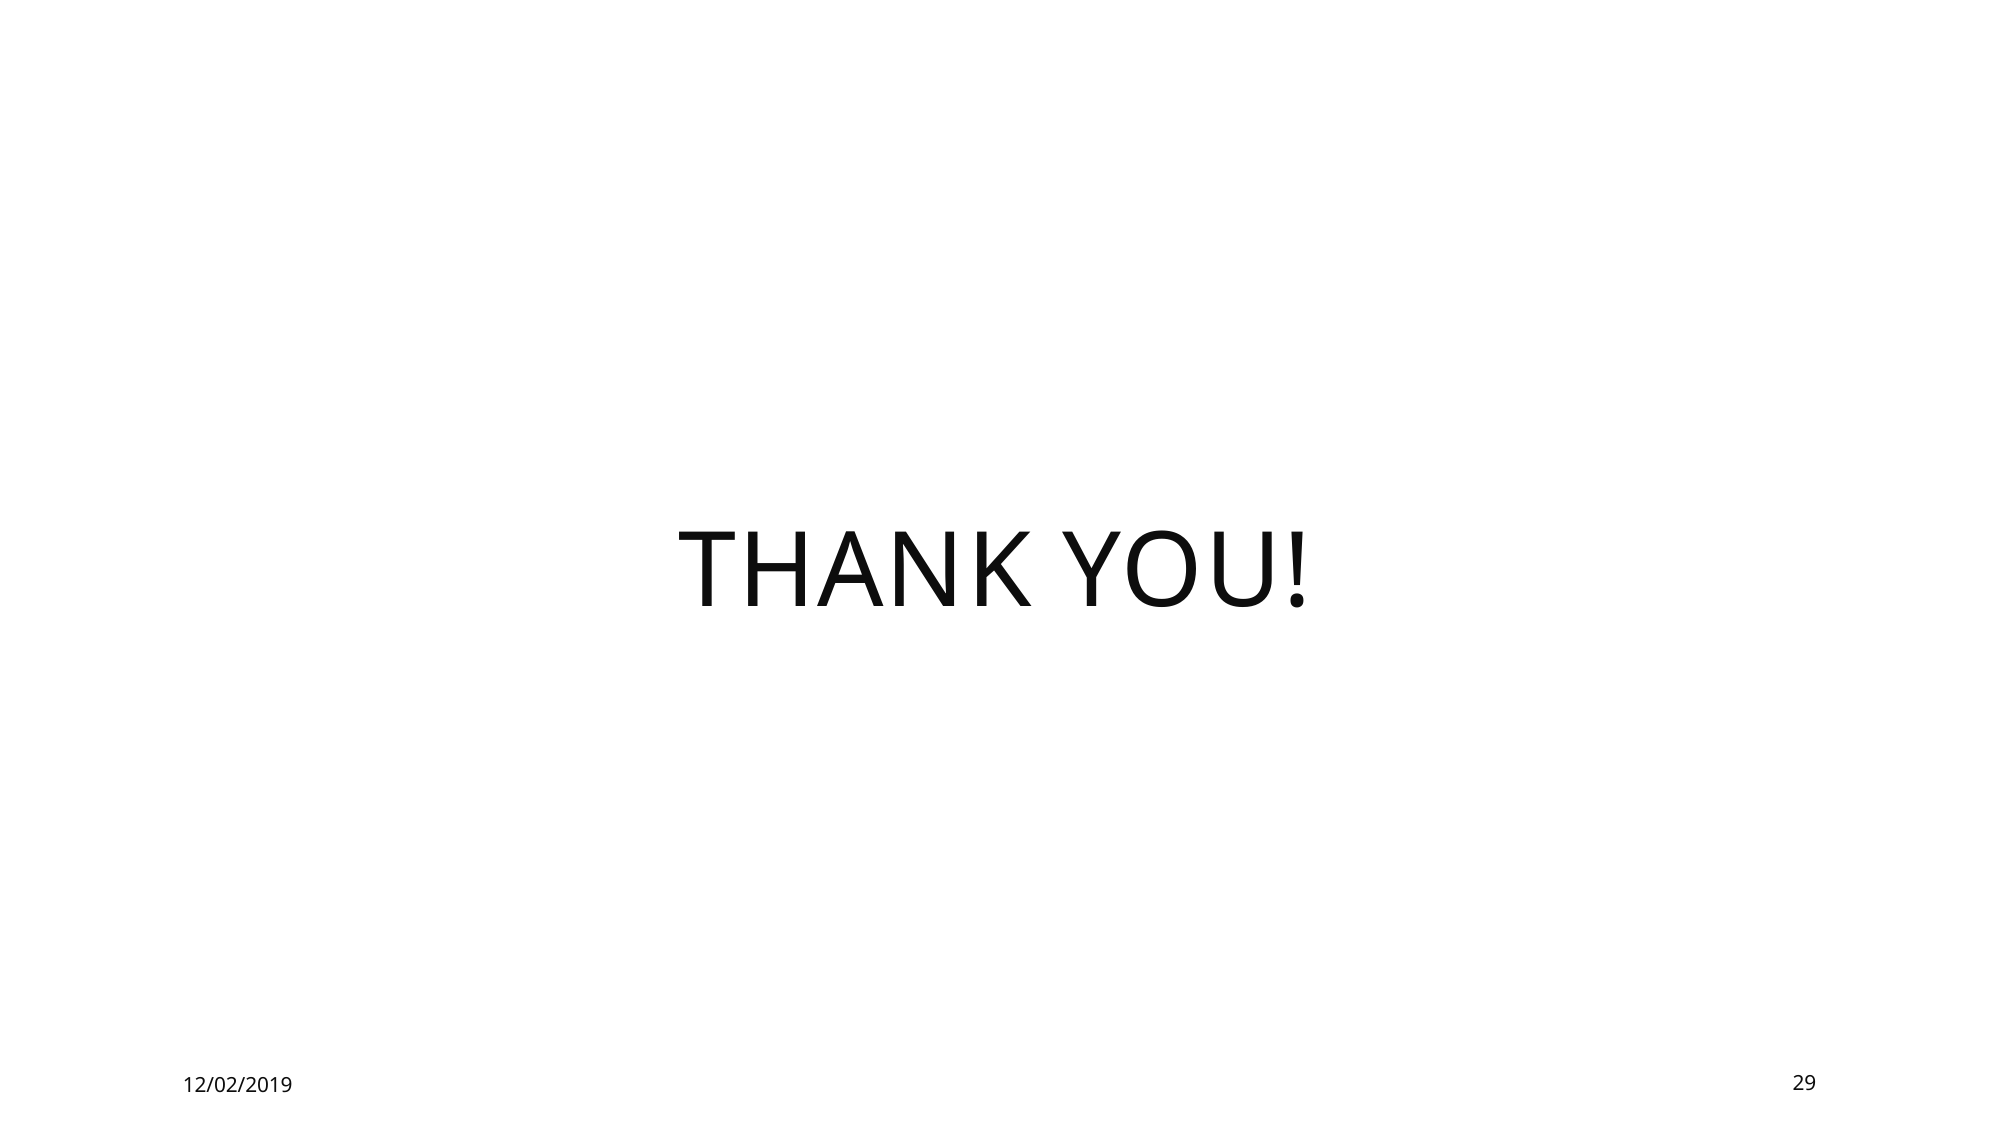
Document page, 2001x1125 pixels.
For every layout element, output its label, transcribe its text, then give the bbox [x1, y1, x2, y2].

text_box Thank you! [331, 519, 1660, 766]
slide_number 29 [1777, 1061, 1938, 1107]
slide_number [168, 1061, 522, 1107]
